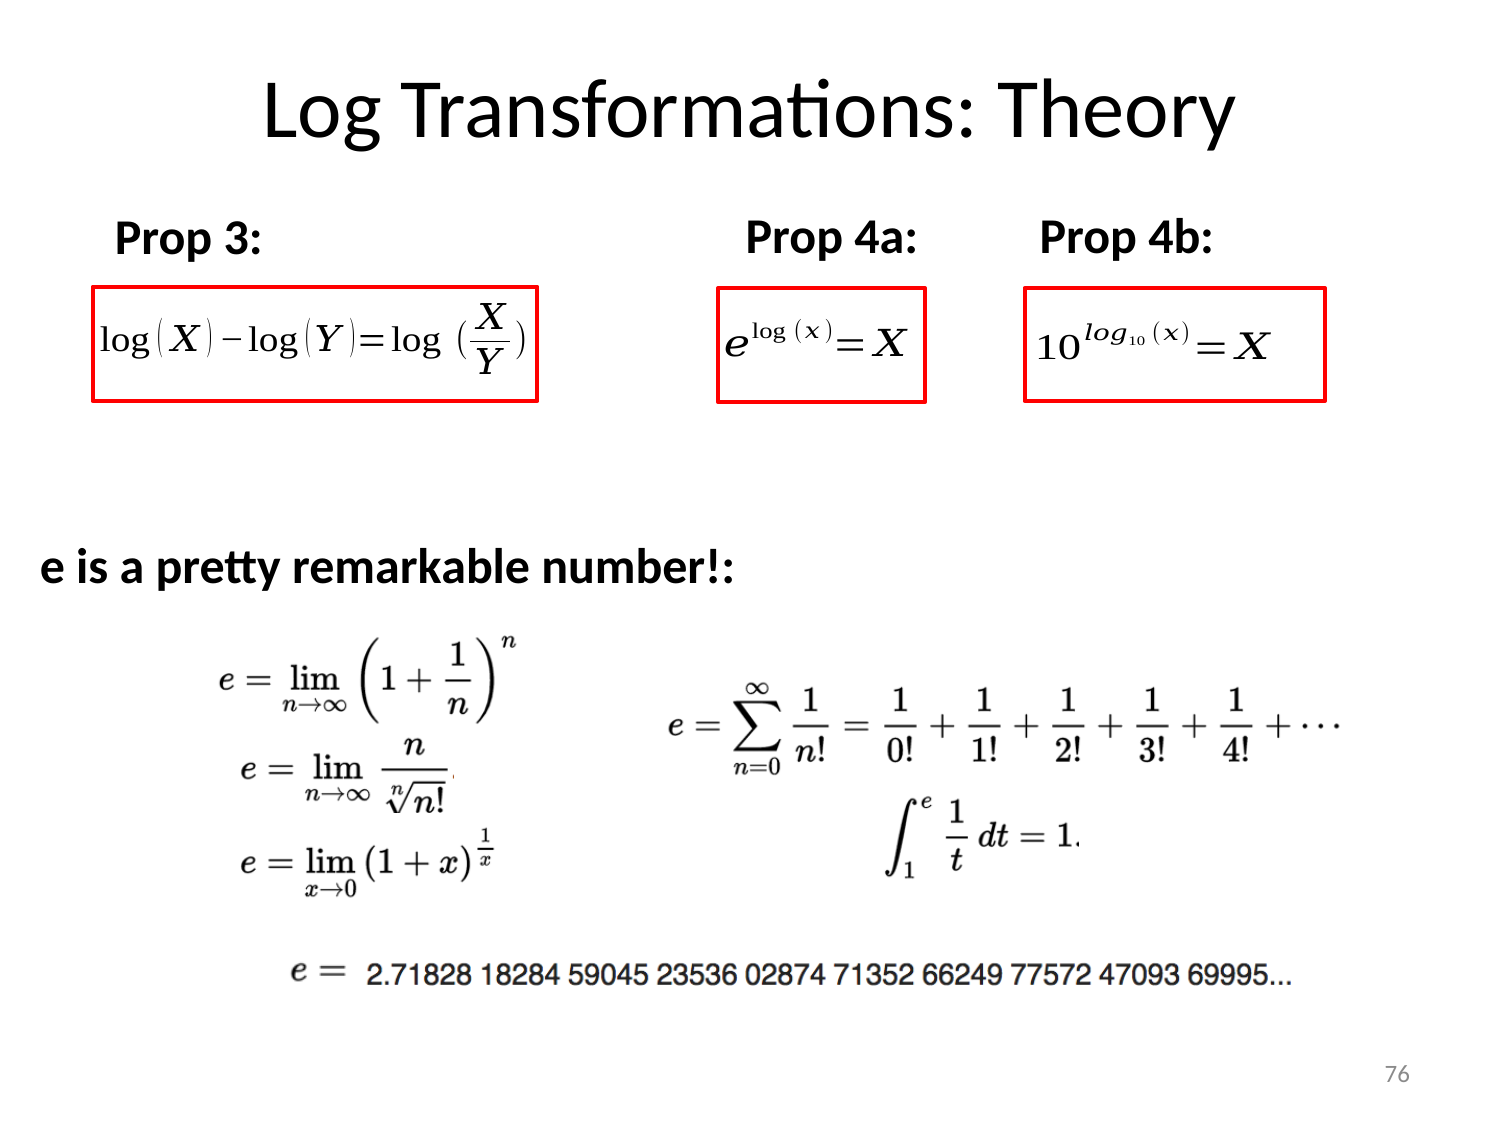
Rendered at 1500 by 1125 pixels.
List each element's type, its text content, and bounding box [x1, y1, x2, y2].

picture [274, 937, 1297, 1002]
text_box Prop 3: [99, 196, 288, 272]
text_box Prop 4a: [730, 196, 1000, 272]
picture [650, 666, 1352, 893]
picture [198, 627, 529, 908]
text_box e is a pretty remarkable number!: [24, 526, 768, 602]
text_box [91, 285, 539, 403]
text_box Prop 4b: [1024, 196, 1294, 272]
text_box [716, 286, 927, 404]
text_box [1023, 286, 1327, 403]
slide_number 76 [1074, 1042, 1425, 1103]
title Log Transformations: Theory [75, 45, 1425, 162]
